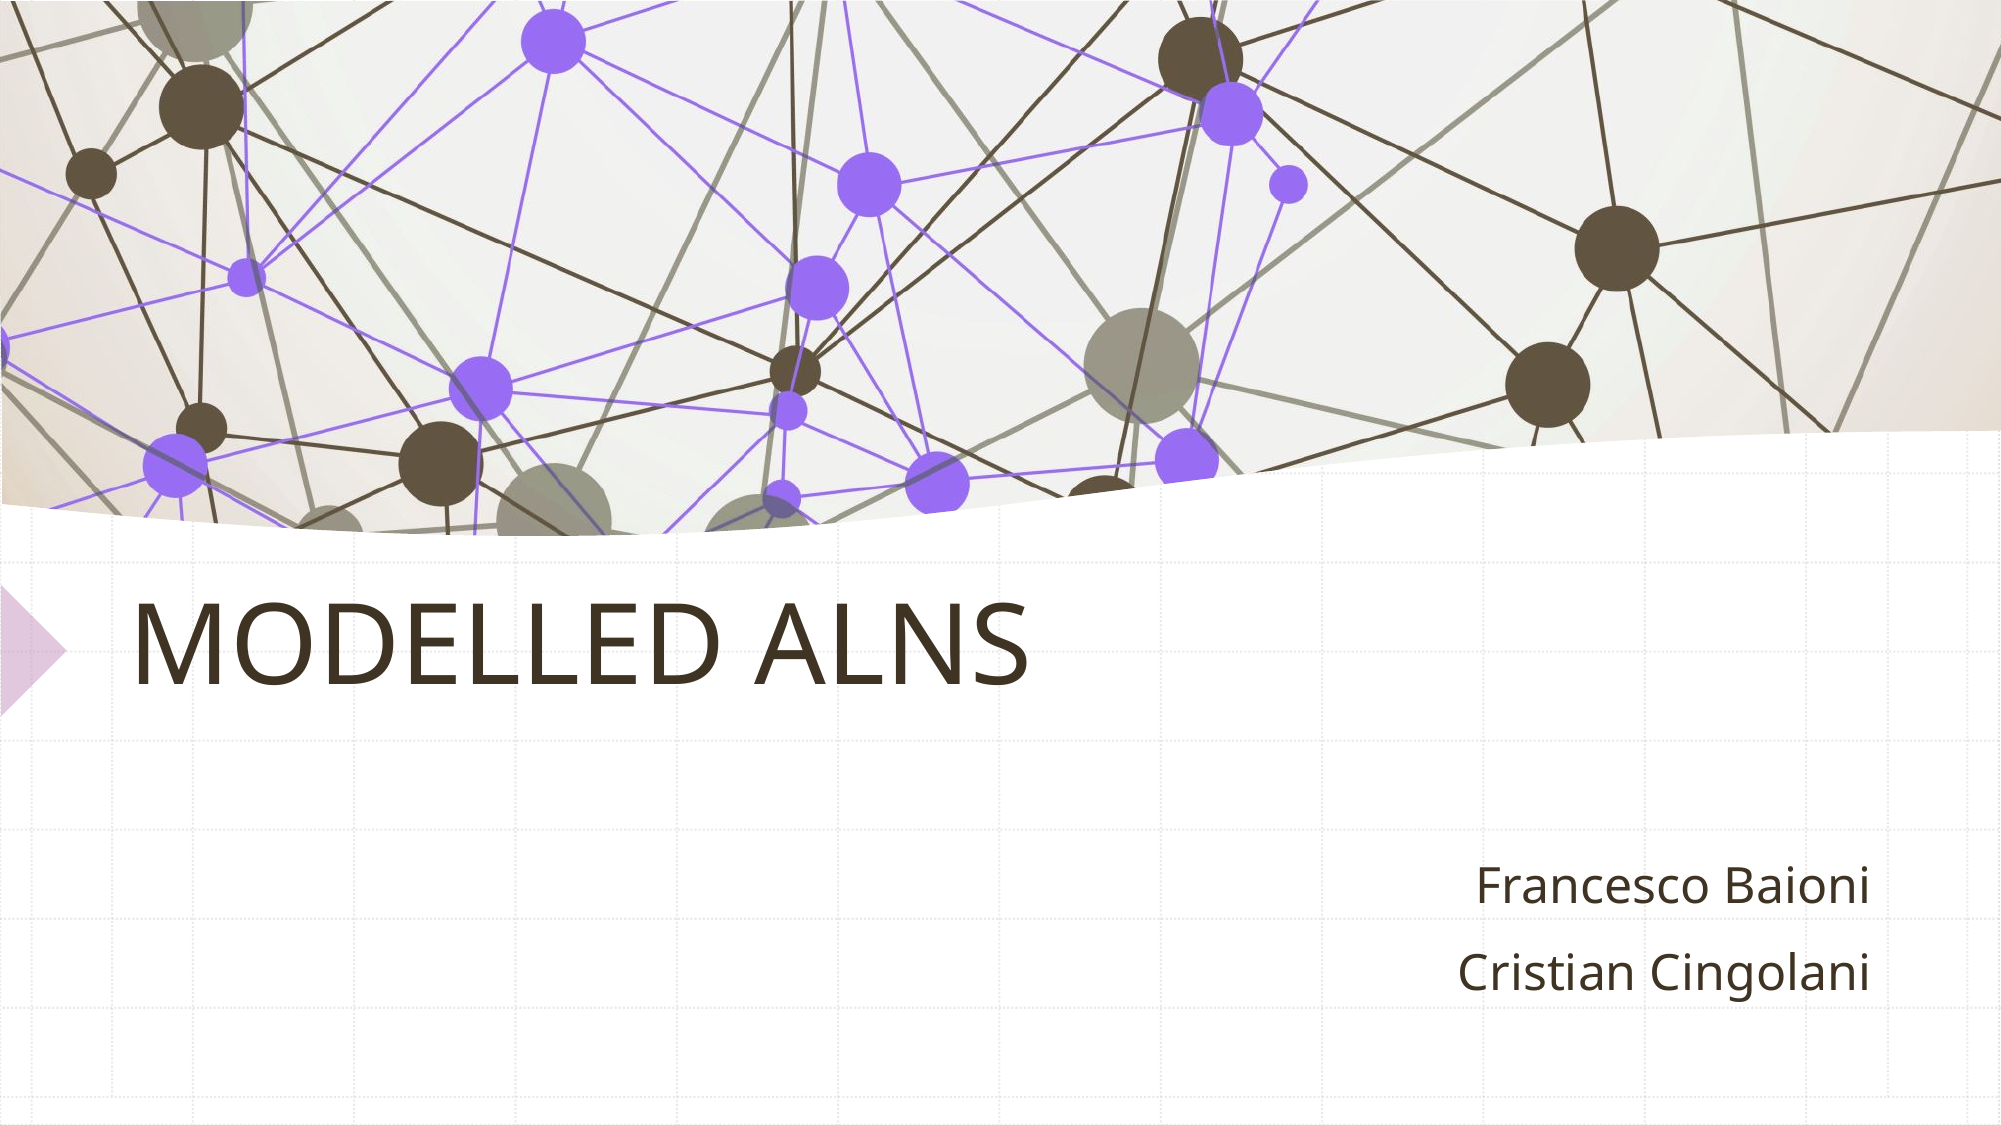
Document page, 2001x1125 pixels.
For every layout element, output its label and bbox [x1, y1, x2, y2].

text_box [0, 537, 2000, 1125]
picture [0, 0, 2001, 537]
